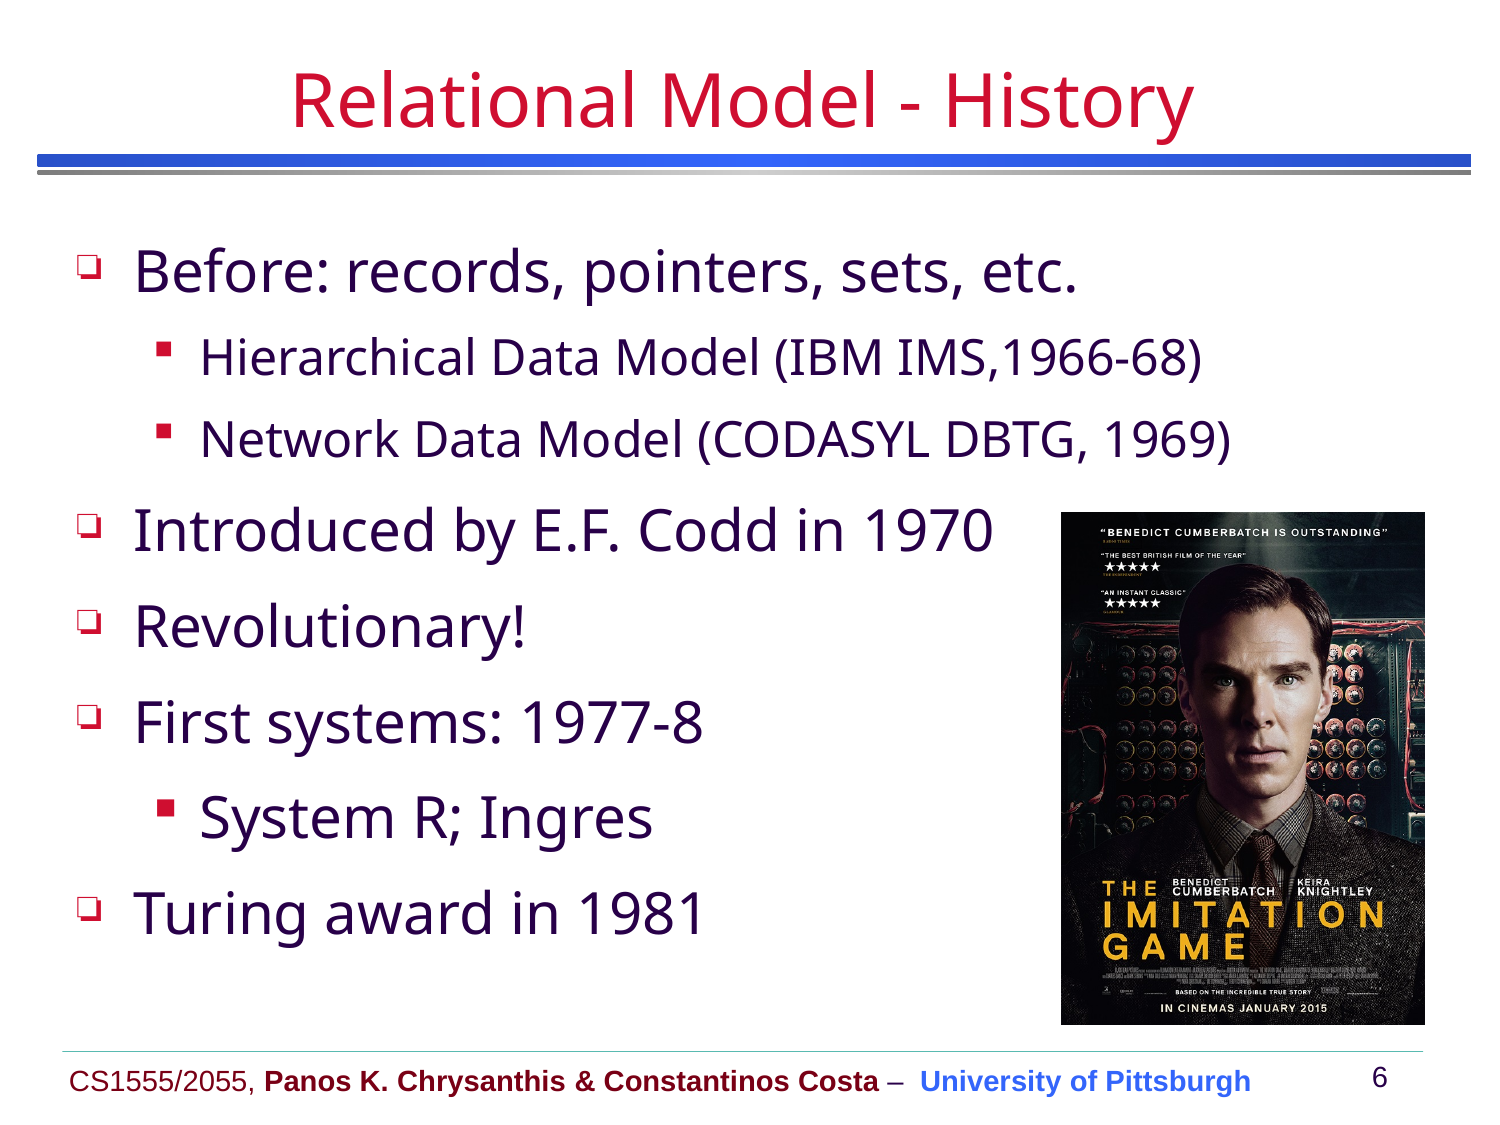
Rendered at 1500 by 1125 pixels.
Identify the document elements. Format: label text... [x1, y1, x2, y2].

list Before: records, pointers, sets, etc. Hierarchical Data Model (IBM IMS,1966-68) Network Data Model (CODASYL DBTG, 1969) Introduced by E.F. Codd in 1970 Revolutionary! First systems: 1977-8 System R; Ingres Turing award in 1981 [62, 212, 1375, 950]
title Relational Model - History [0, 62, 1486, 150]
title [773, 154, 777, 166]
picture [1061, 512, 1426, 1026]
